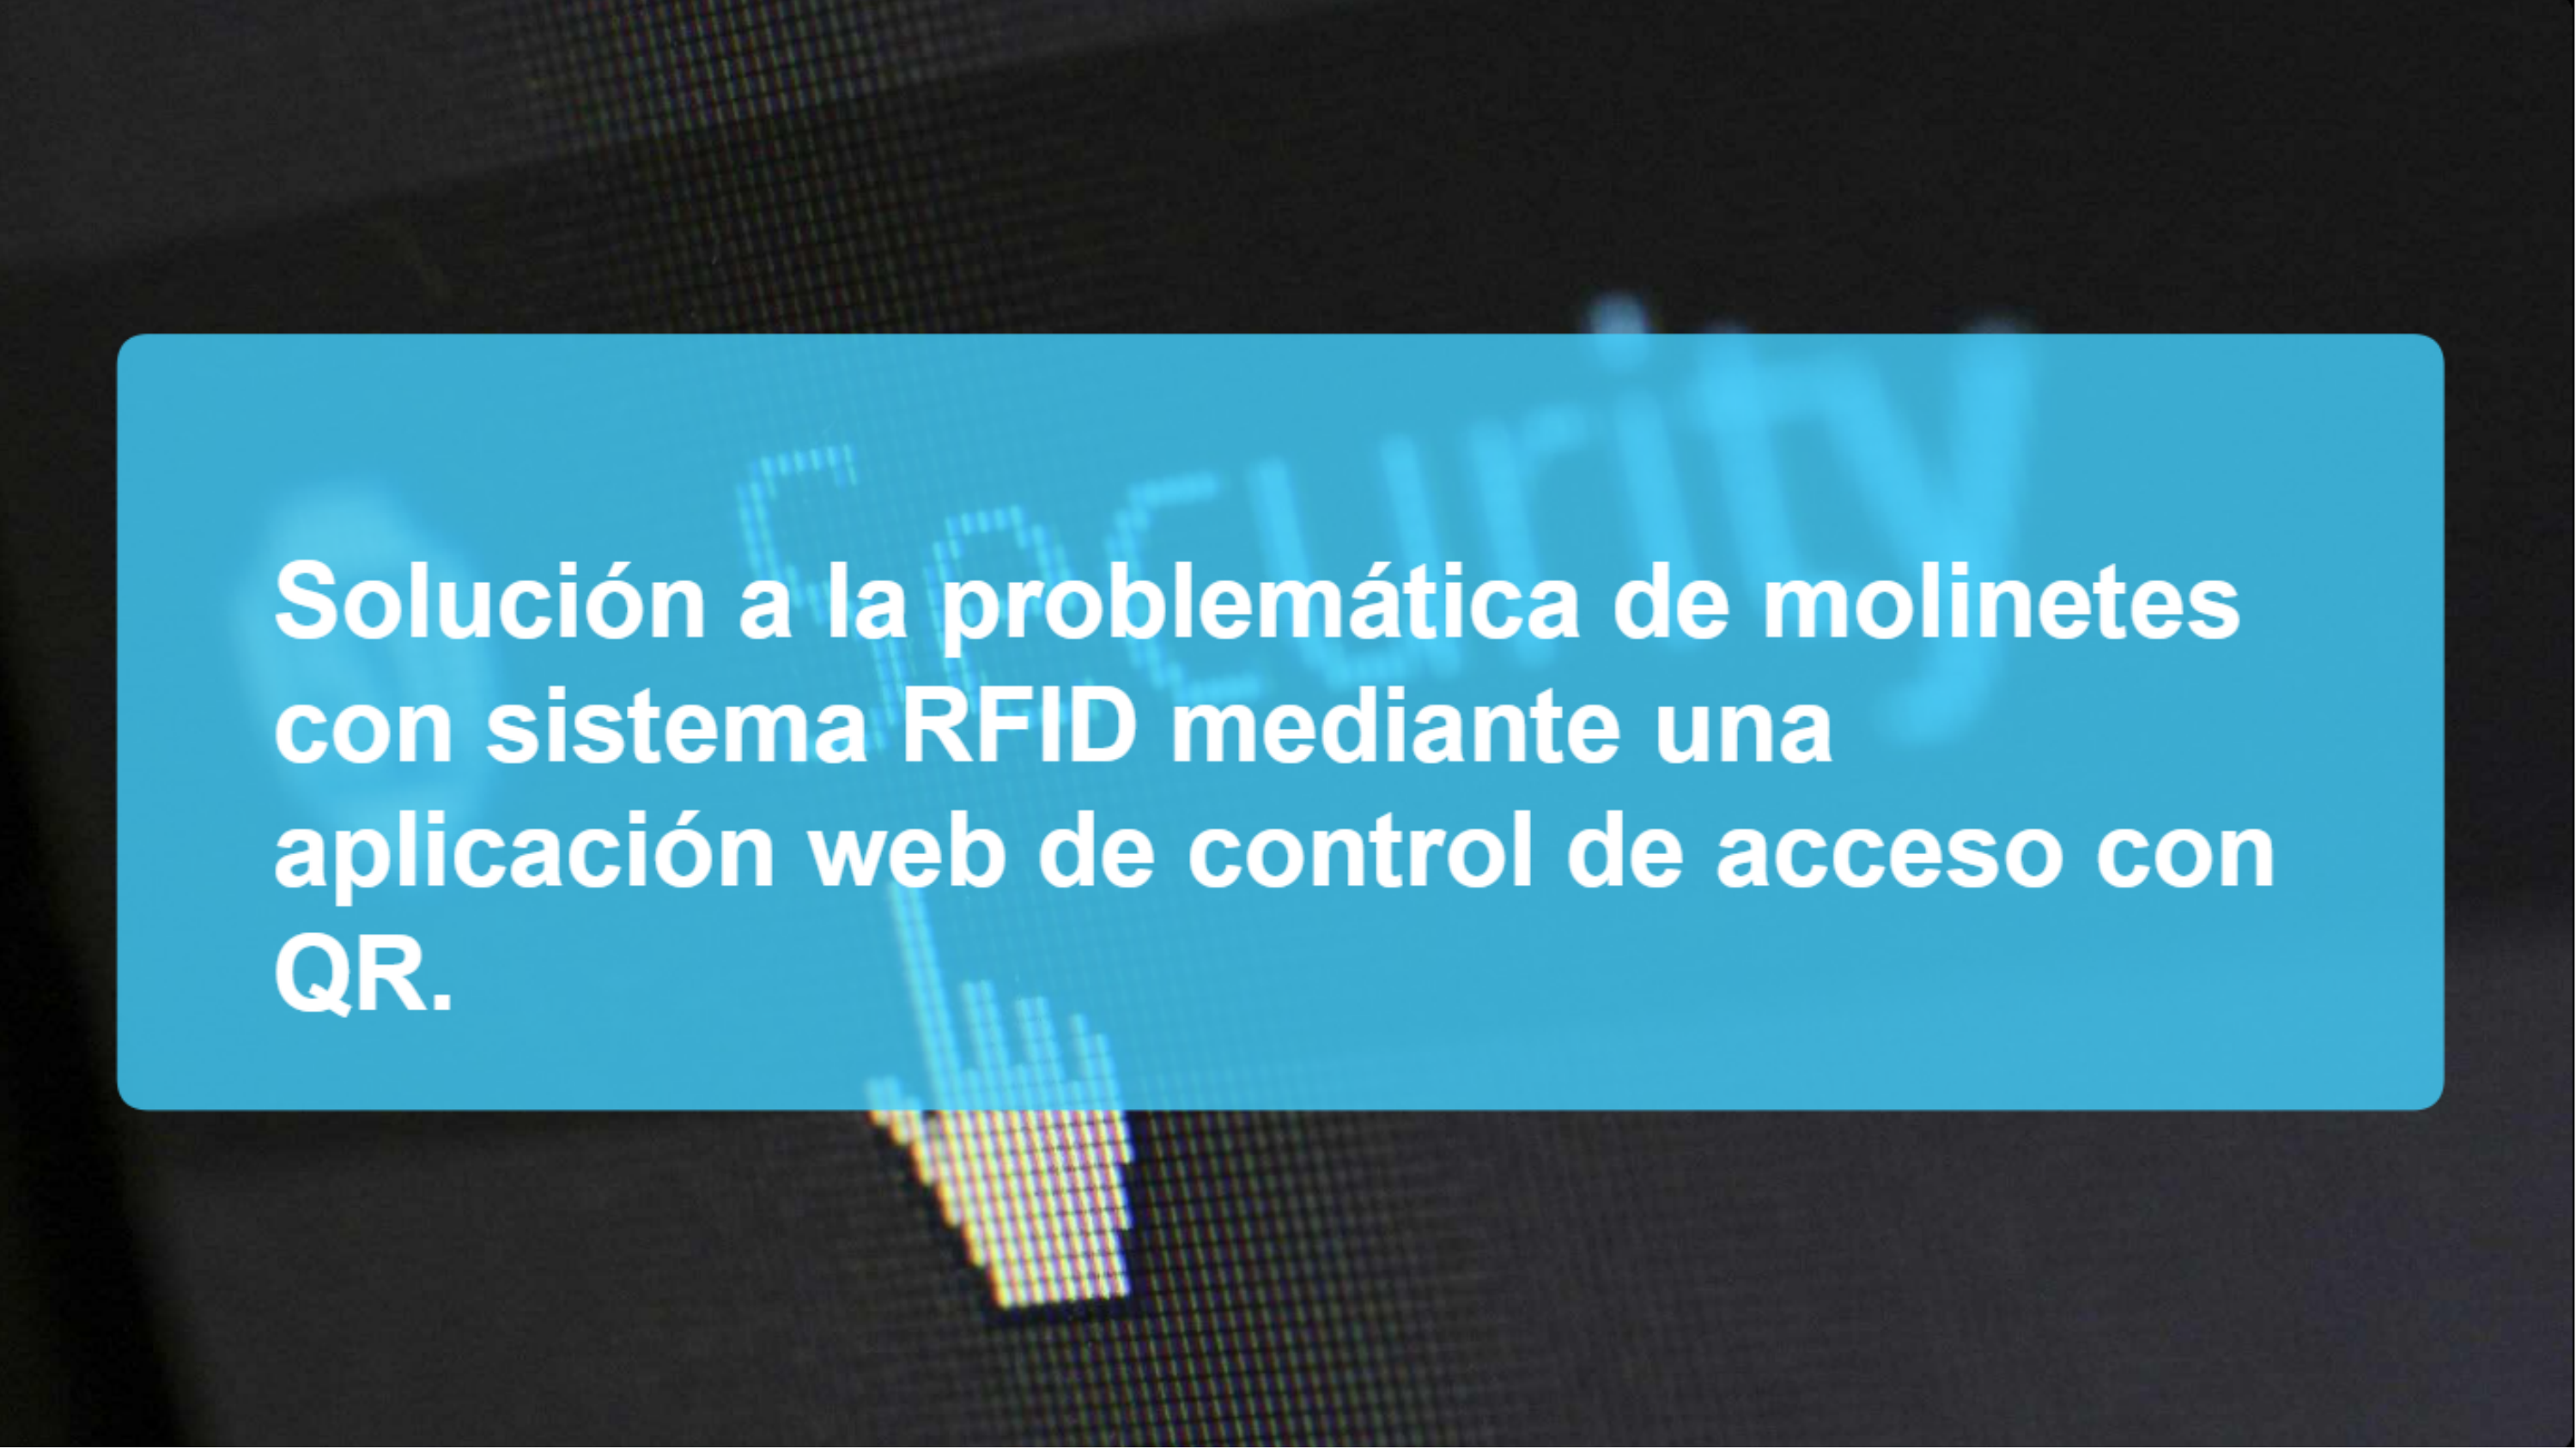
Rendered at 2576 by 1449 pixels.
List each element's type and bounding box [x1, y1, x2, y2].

text_box [0, 0, 2575, 1447]
